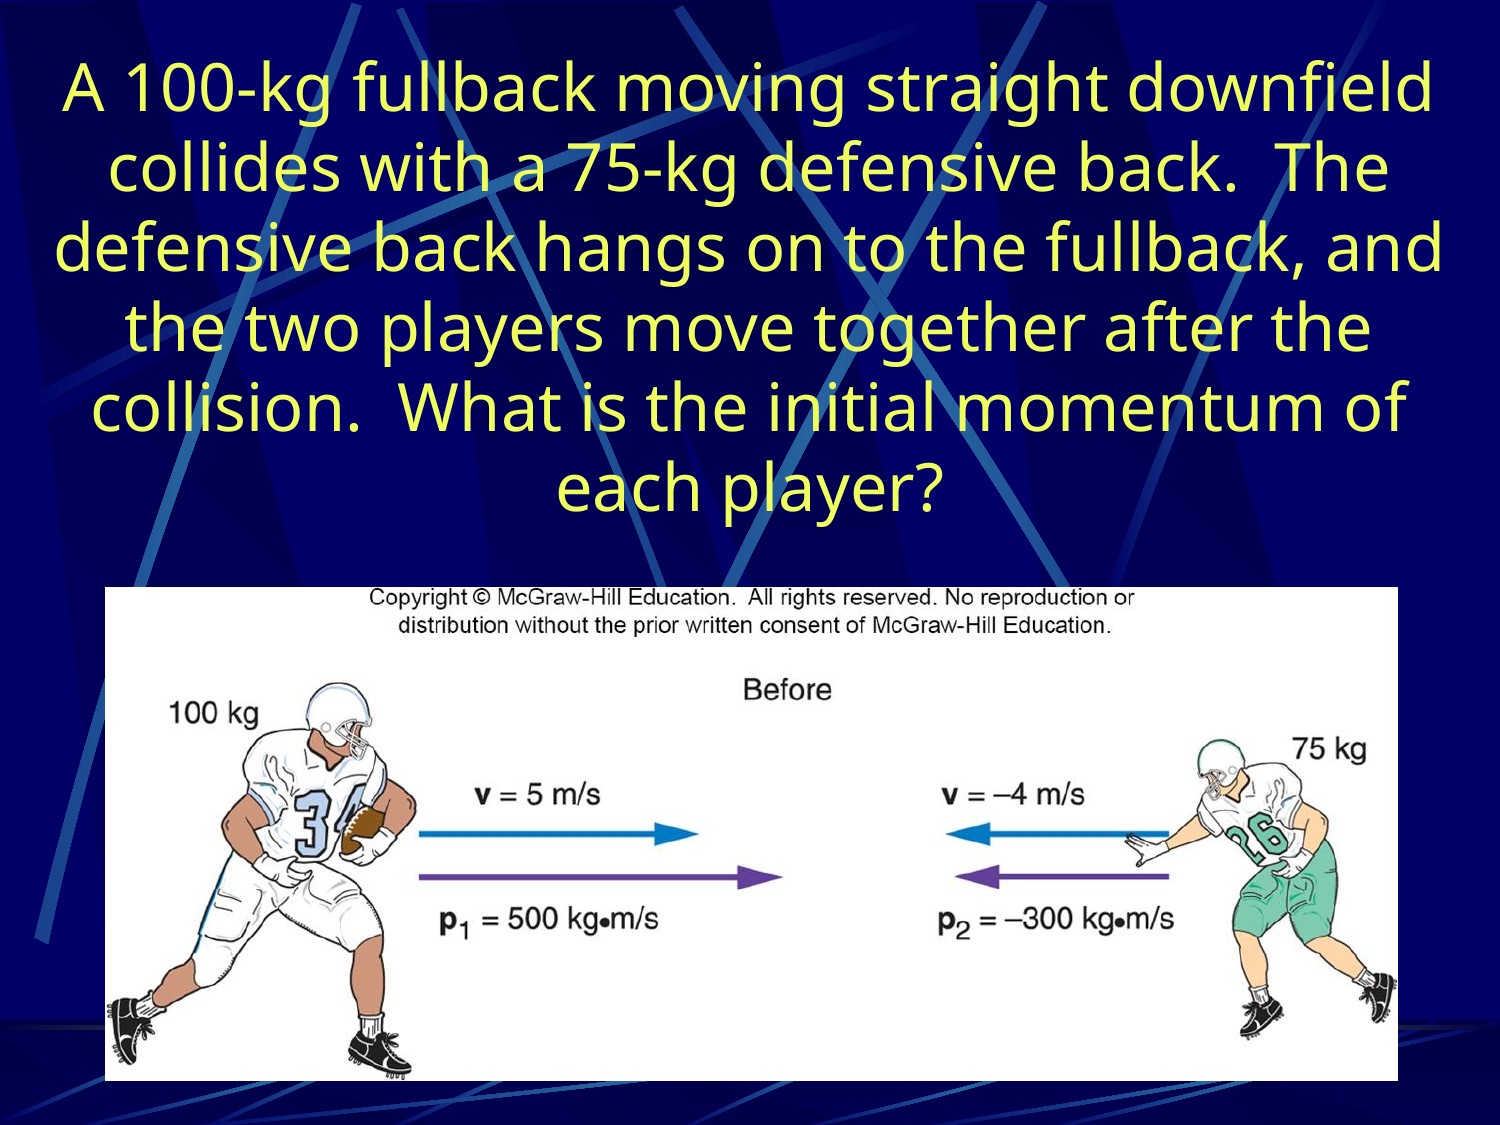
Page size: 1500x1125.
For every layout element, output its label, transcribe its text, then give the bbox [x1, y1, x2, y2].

picture [104, 587, 1398, 1082]
title A 100-kg fullback moving straight downfield collides with a 75-kg defensive back. The defensive back hangs on to the fullback, and the two players move together after the collision. What is the initial momentum of each player? [0, 37, 1500, 533]
